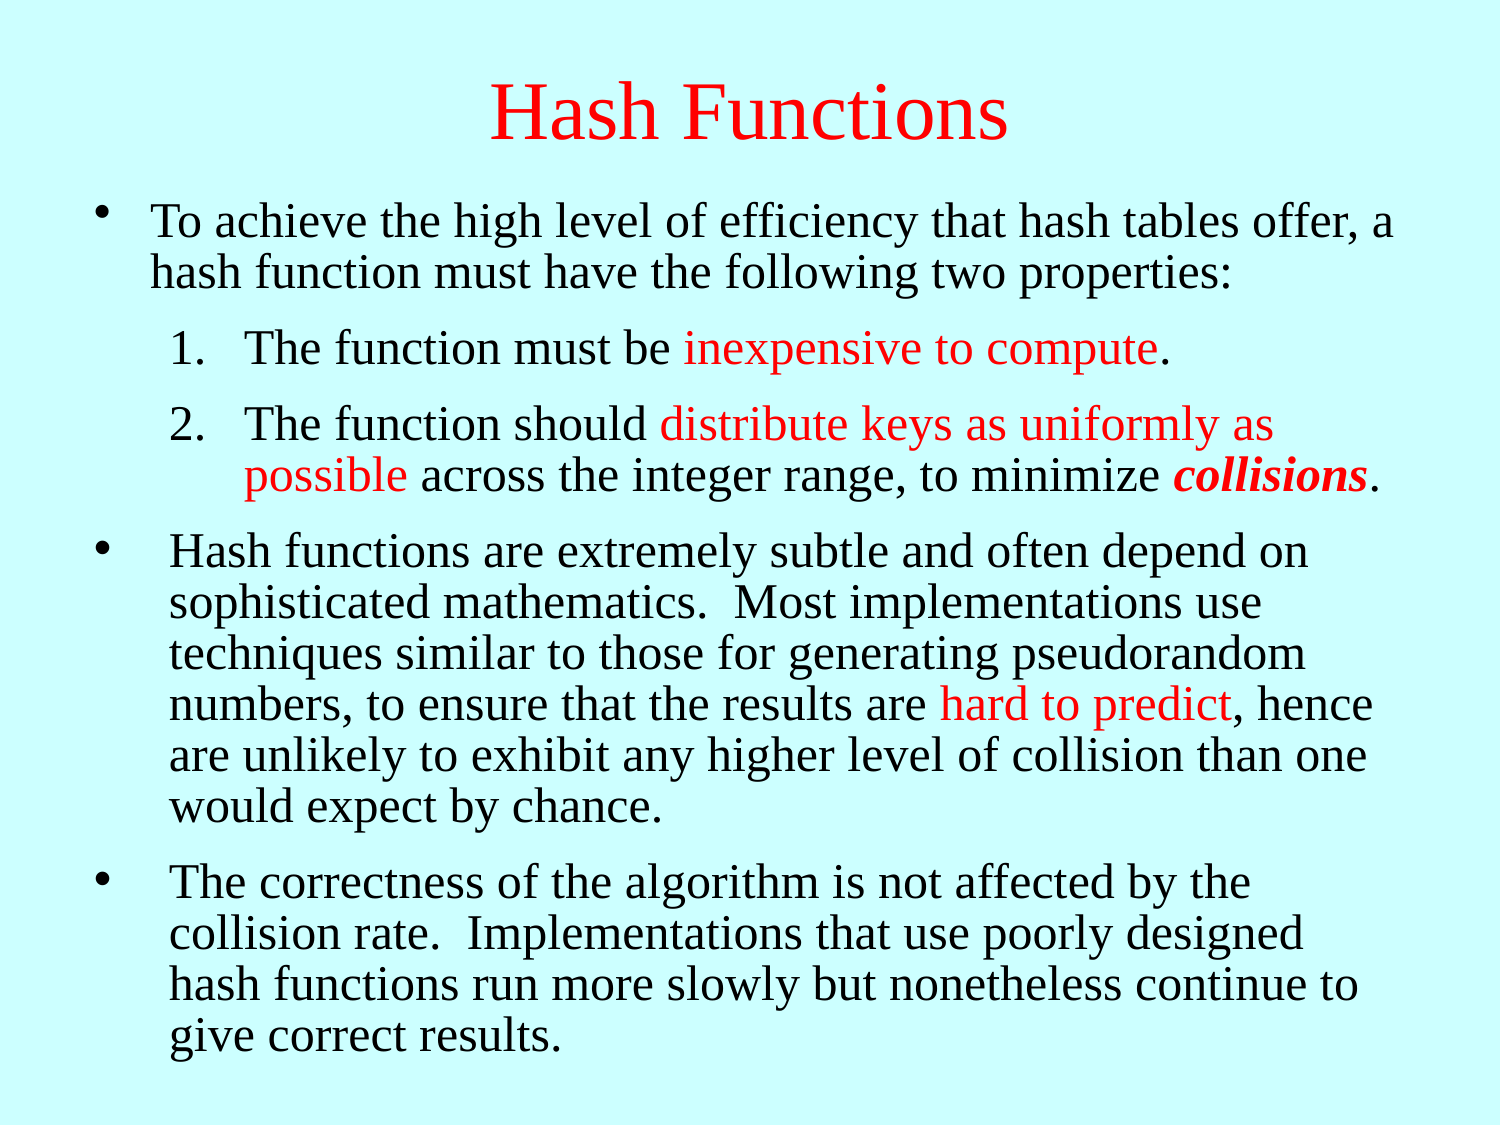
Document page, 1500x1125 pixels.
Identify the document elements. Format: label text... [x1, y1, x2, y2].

title Hash Functions [0, 12, 1500, 201]
text_box To achieve the high level of efficiency that hash tables offer, a hash function must have the following two properties: The function must be inexpensive to compute. The function should distribute keys as uniformly as possible across the integer range, to minimize collisions. Hash functions are extremely subtle and often depend on sophisticated mathematics. Most implementations use techniques similar to those for generating pseudorandom numbers, to ensure that the results are hard to predict, hence are unlikely to exhibit any higher level of collision than one would expect by chance. The correctness of the algorithm is not affected by the collision rate. Implementations that use poorly designed hash functions run more slowly but nonetheless continue to give correct results. [79, 189, 1413, 1075]
